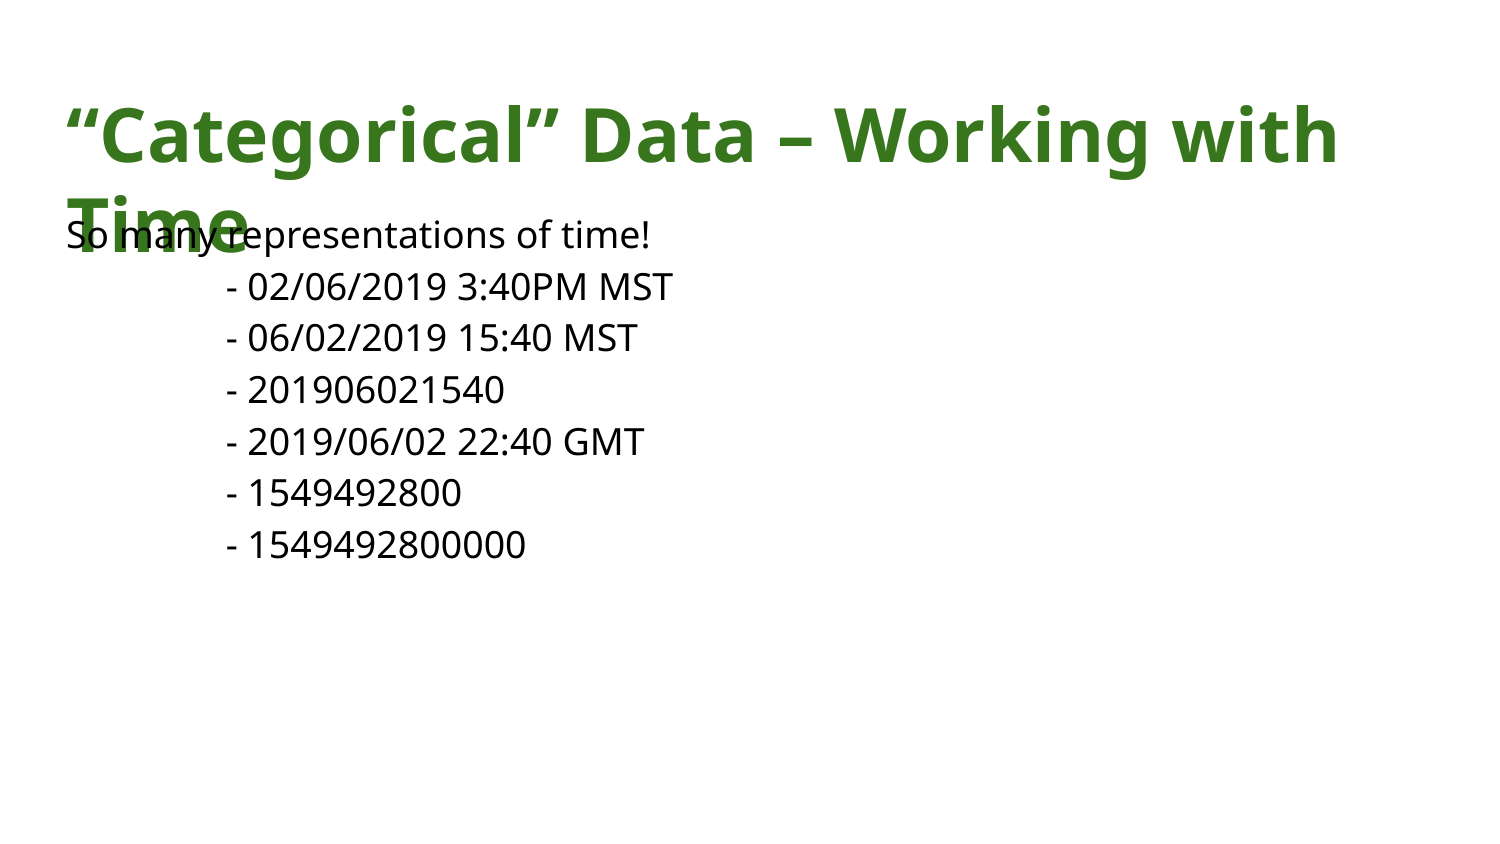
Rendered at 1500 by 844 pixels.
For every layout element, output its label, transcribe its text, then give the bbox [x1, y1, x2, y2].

title “Categorical” Data – Working with Time [51, 72, 1449, 167]
list So many representations of time! - 02/06/2019 3:40PM MST - 06/02/2019 15:40 MST - 201906021540 - 2019/06/02 22:40 GMT - 1549492800 - 1549492800000 [51, 189, 1449, 750]
